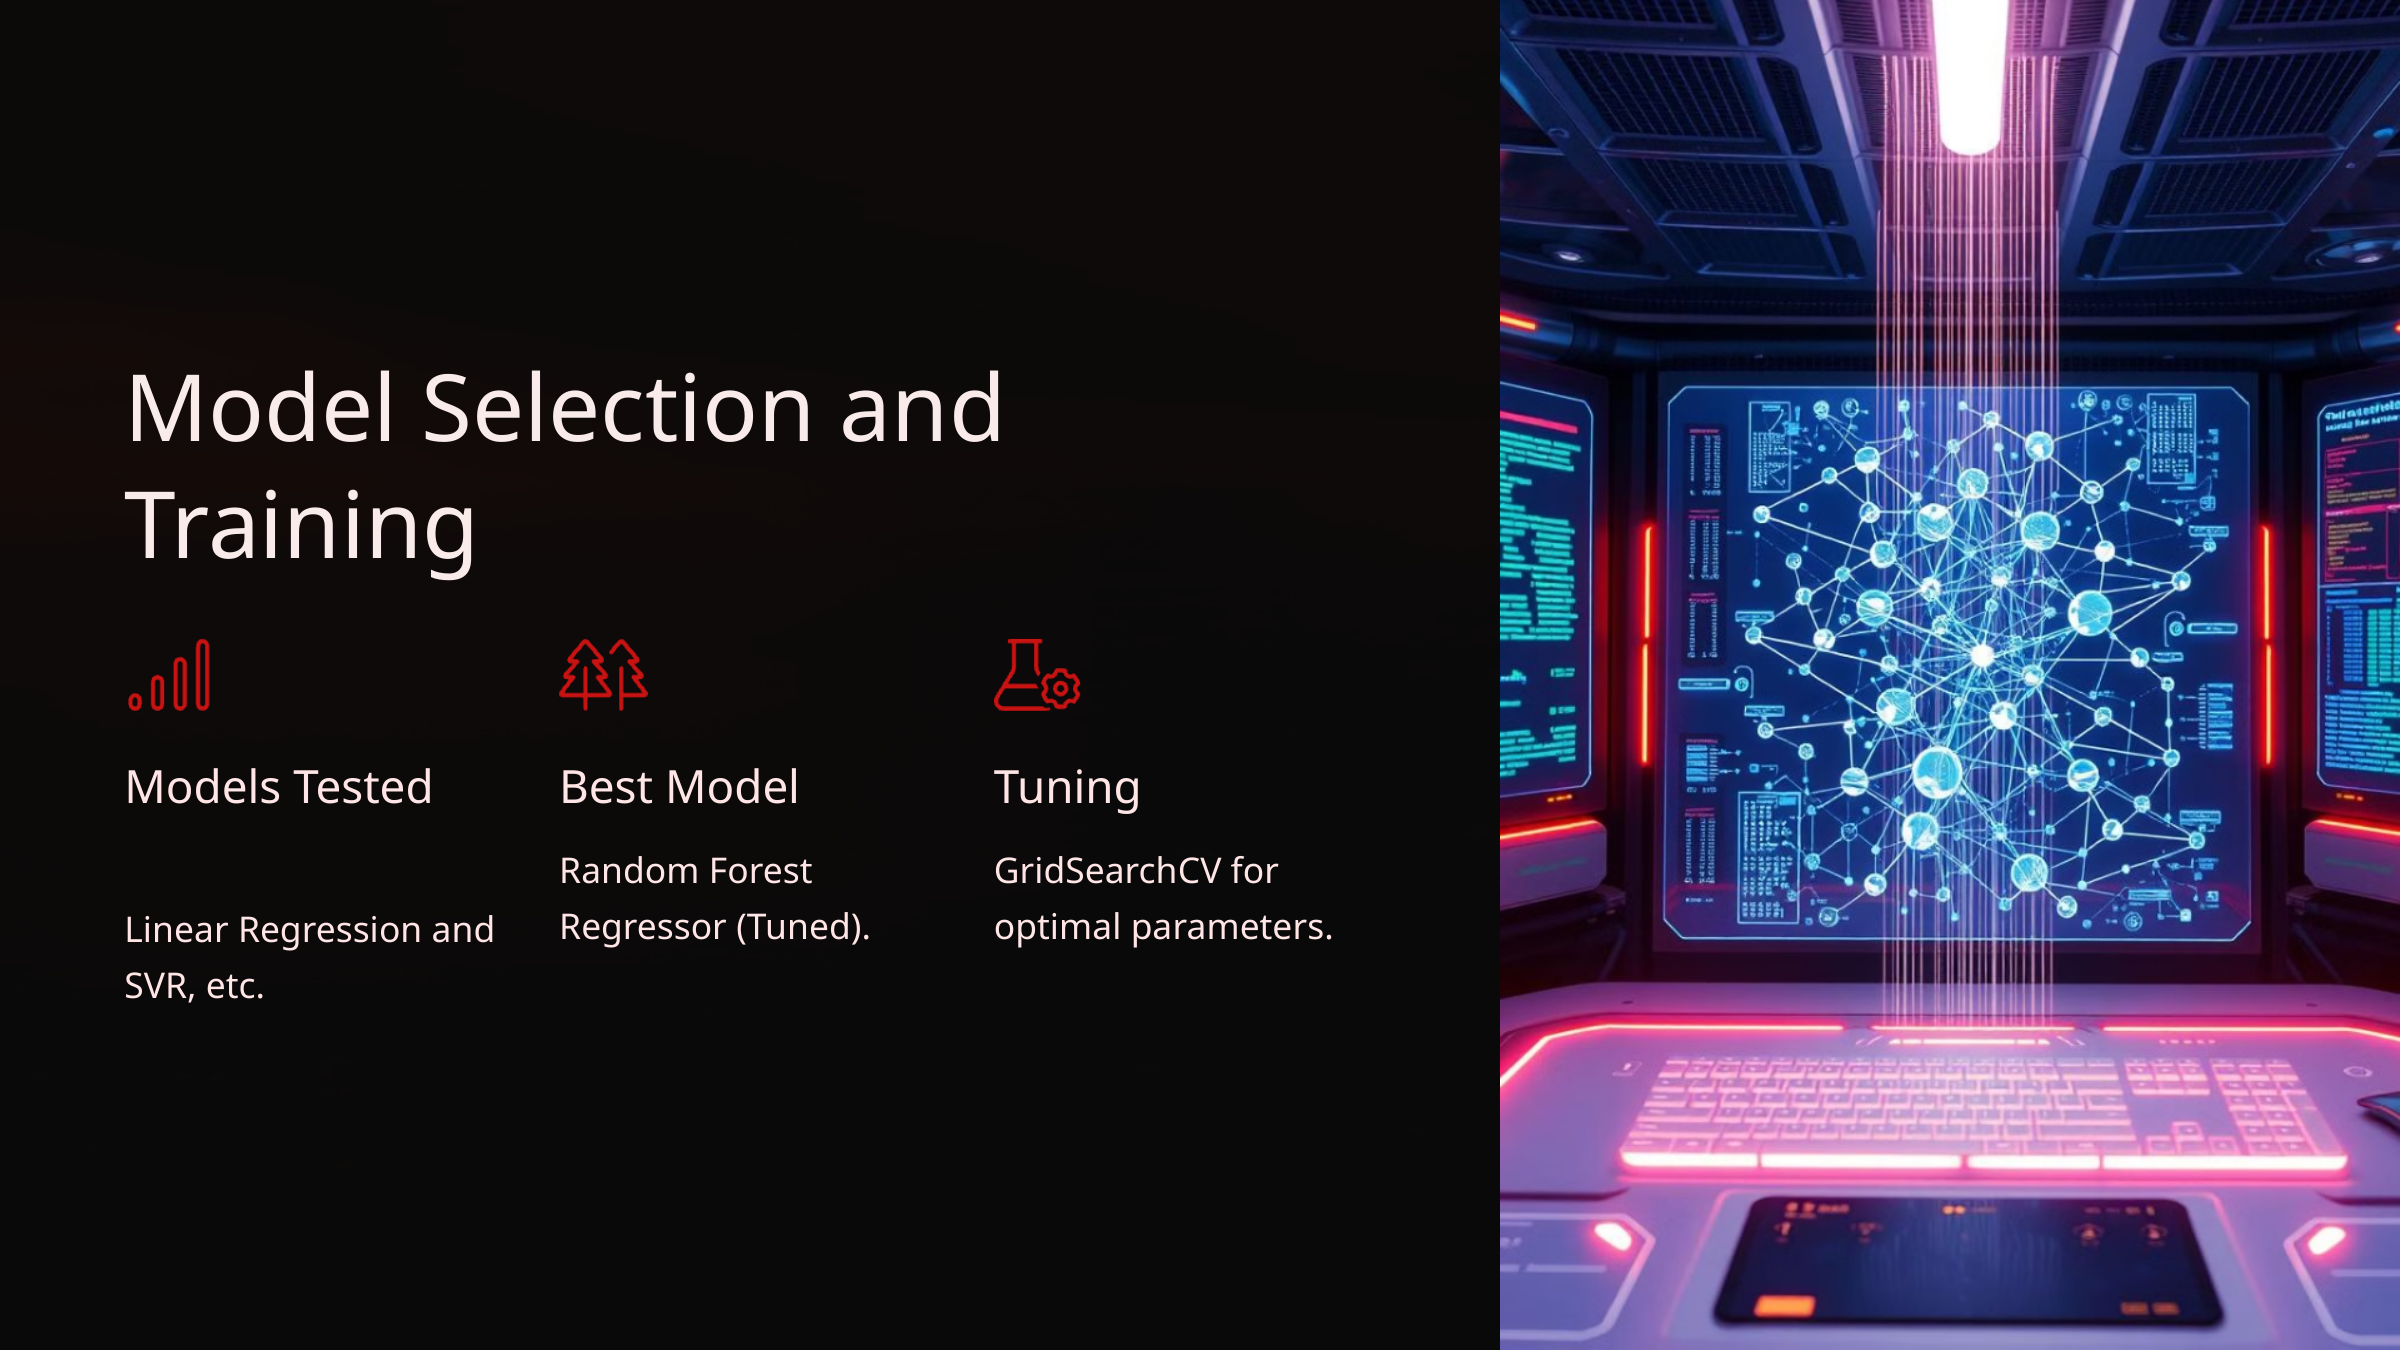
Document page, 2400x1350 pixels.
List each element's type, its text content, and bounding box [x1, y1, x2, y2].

text_box Tuning [994, 754, 1376, 814]
picture [1499, 0, 2400, 1350]
text_box GridSearchCV for optimal parameters. [994, 834, 1376, 949]
text_box Random Forest Regressor (Tuned). [559, 834, 941, 949]
picture [993, 630, 1083, 720]
text_box Model Selection and Training [124, 343, 1376, 578]
picture [2394, 667, 2400, 675]
picture [124, 630, 214, 720]
picture [559, 630, 648, 720]
text_box Best Model [559, 754, 941, 814]
picture [1499, 571, 1521, 577]
picture [2380, 661, 2390, 668]
picture [2394, 628, 2400, 635]
text_box Linear Regression and SVR, etc. [124, 892, 506, 1007]
text_box Models Tested [124, 754, 506, 872]
picture [2389, 741, 2400, 745]
